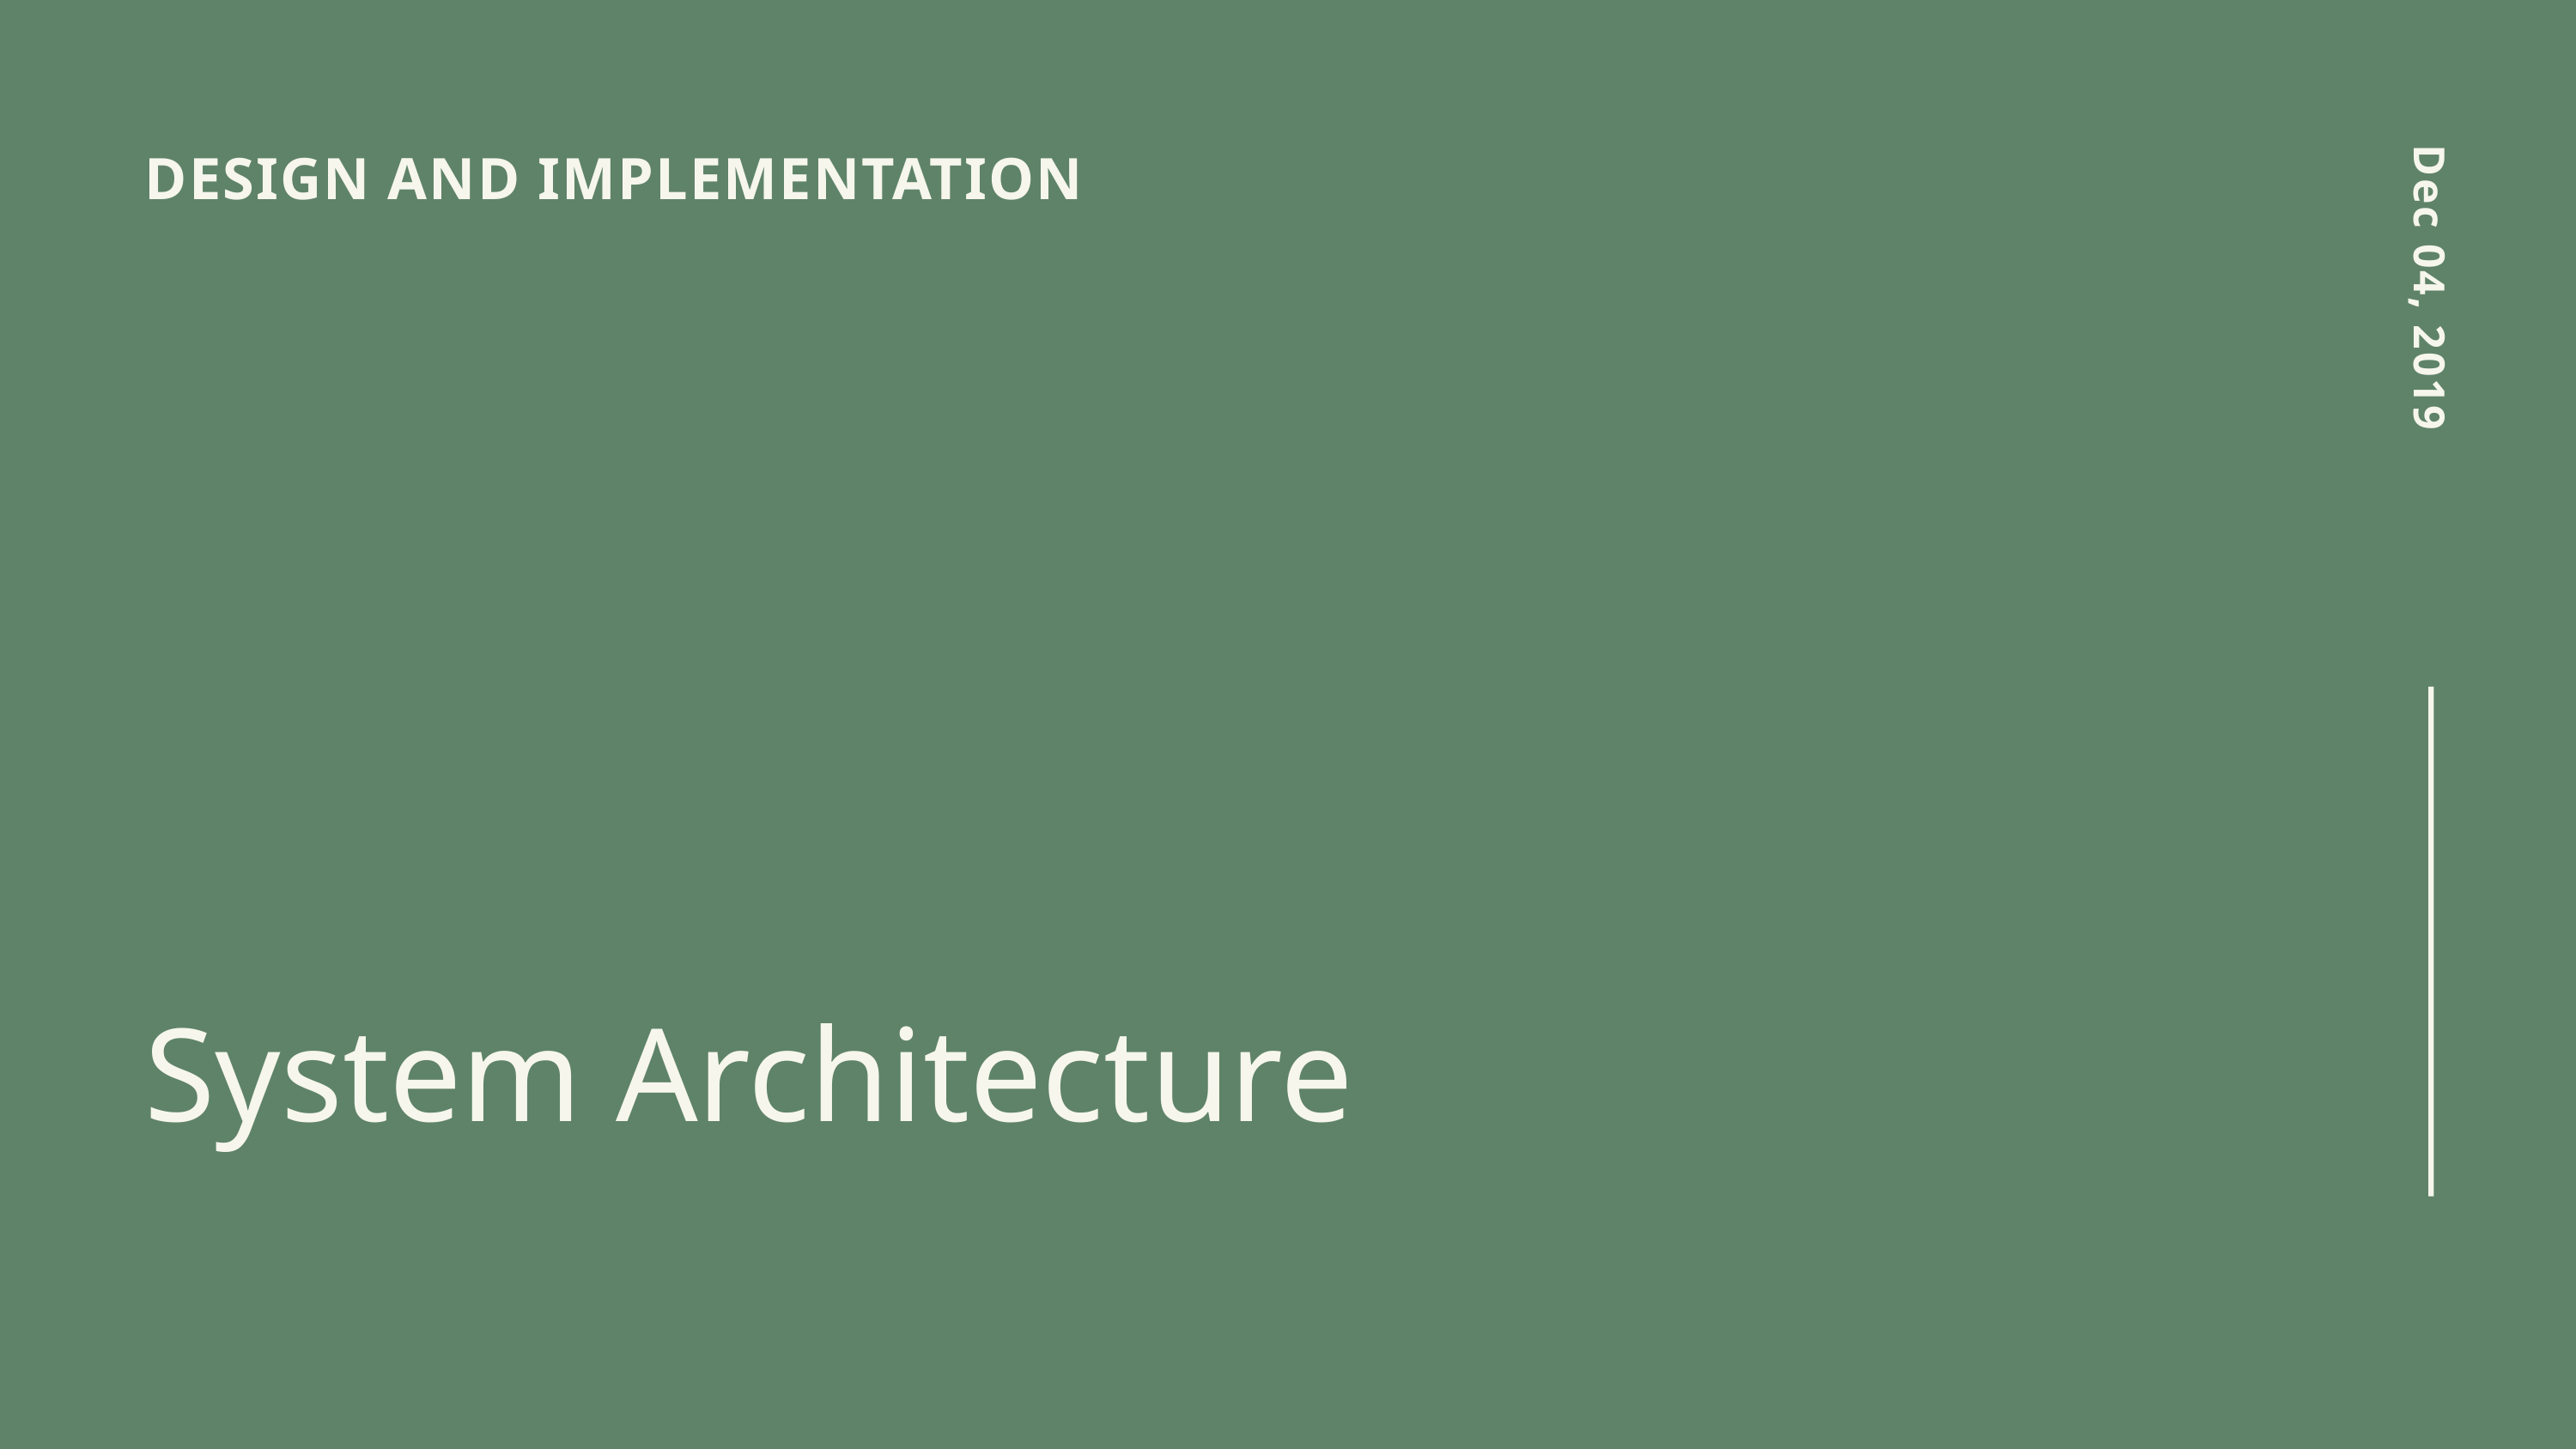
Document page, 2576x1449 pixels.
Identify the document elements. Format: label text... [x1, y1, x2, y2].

text_box [2428, 686, 2434, 1197]
text_box Dec 04, 2019 [2405, 144, 2466, 644]
text_box System Architecture [144, 1013, 1722, 1148]
text_box DESIGN AND IMPLEMENTATION [144, 142, 1191, 211]
